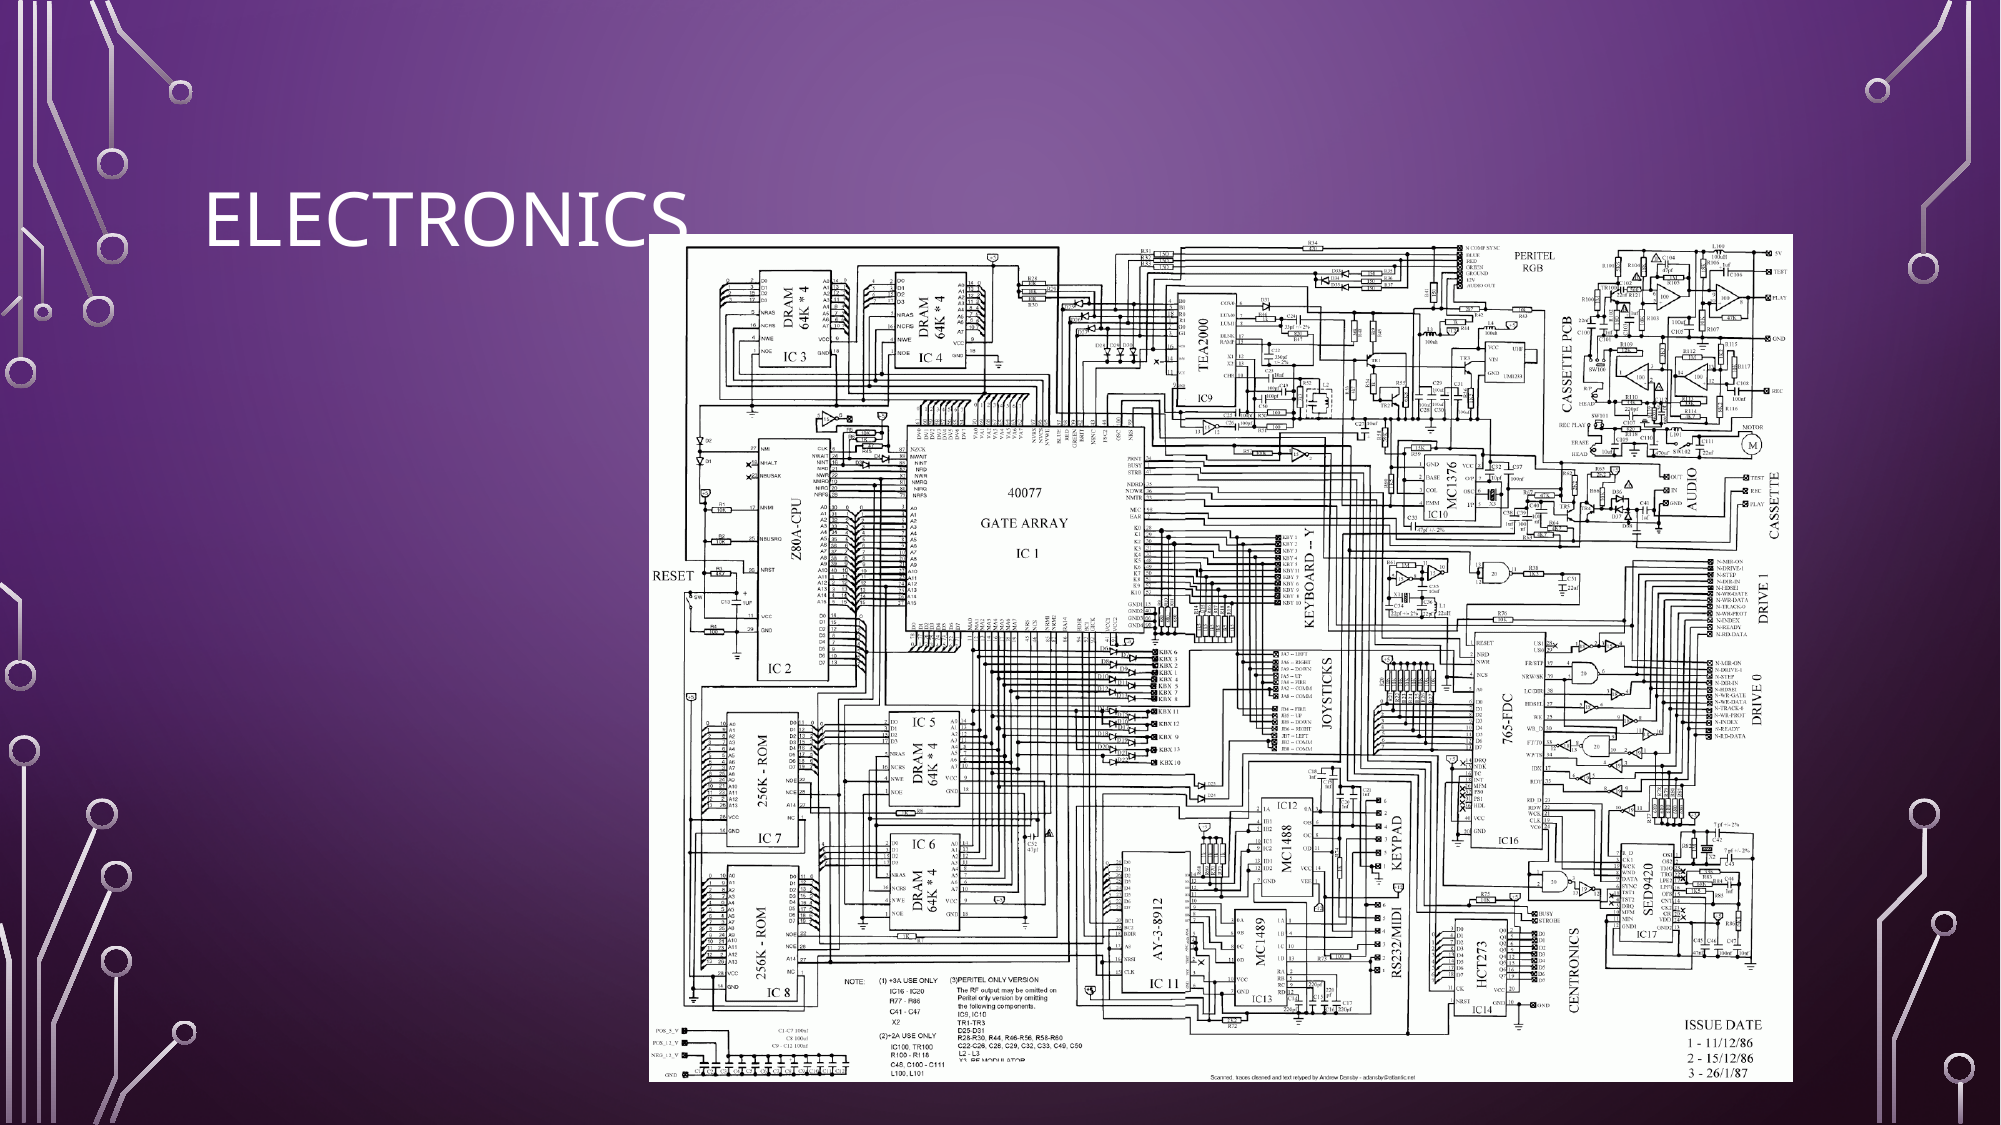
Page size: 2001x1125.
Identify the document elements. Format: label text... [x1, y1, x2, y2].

picture [649, 234, 1794, 1083]
title Electronics [187, 101, 1813, 344]
